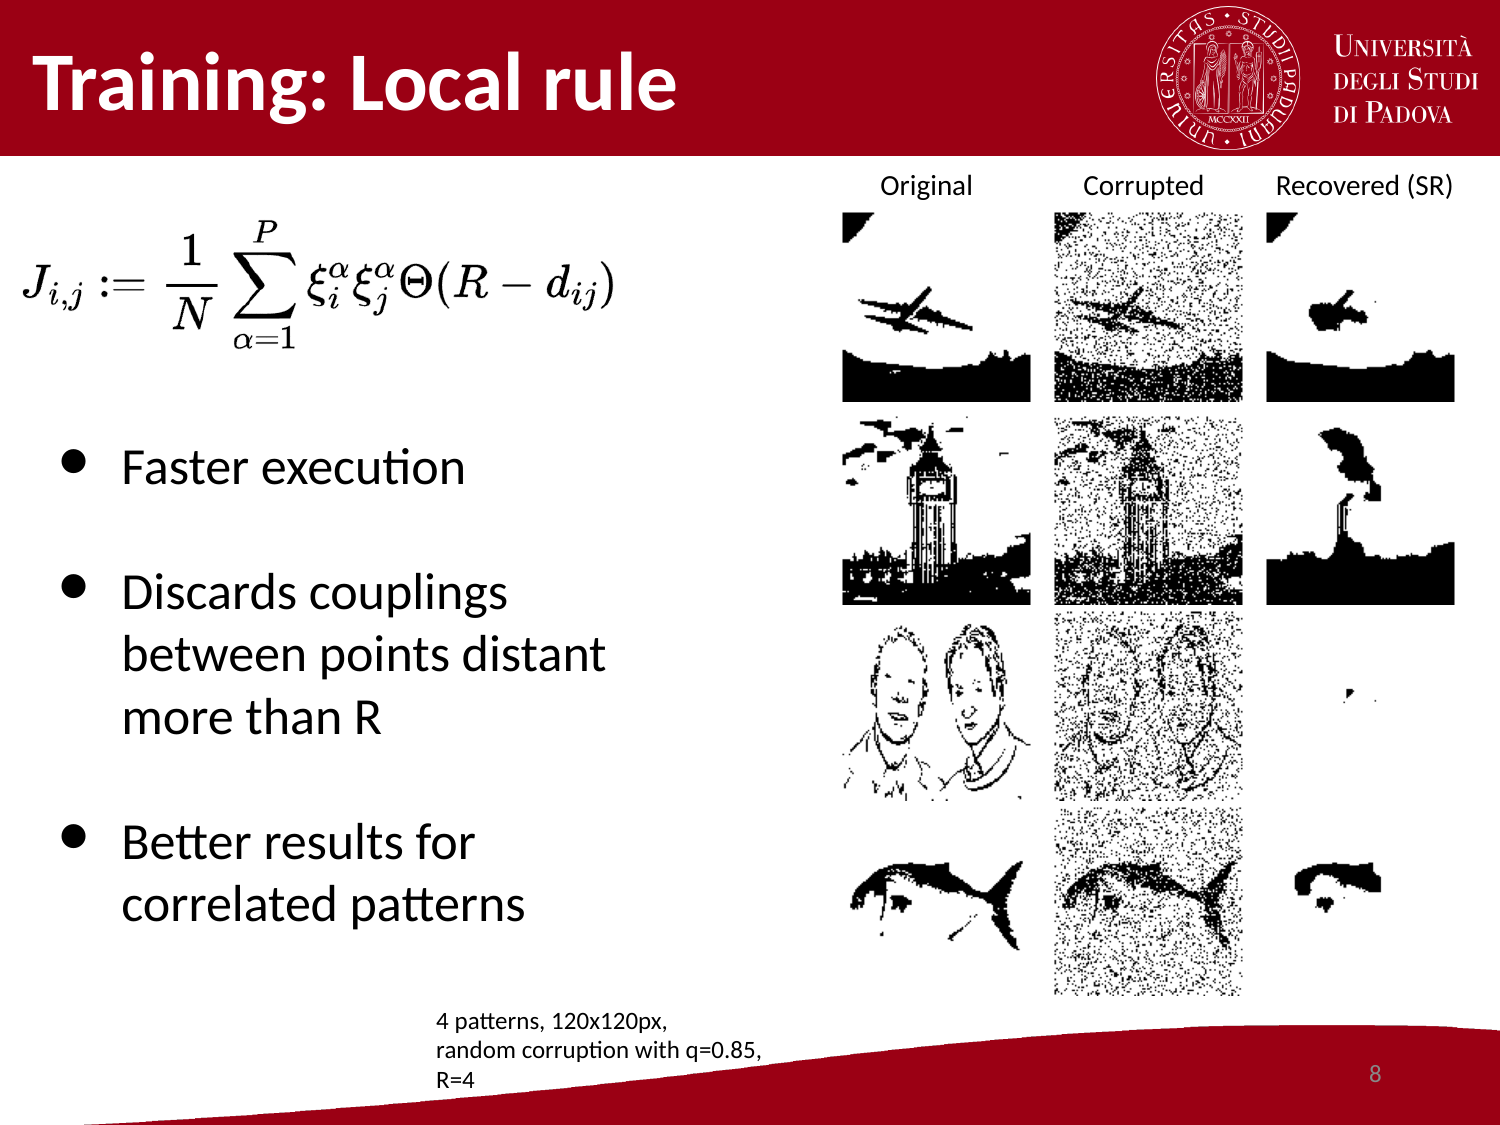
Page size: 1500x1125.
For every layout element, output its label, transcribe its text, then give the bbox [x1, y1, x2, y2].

text_box 4 patterns, 120x120px, random corruption with q=0.85, R=4 [421, 989, 928, 1022]
picture [836, 210, 1460, 407]
text_box Faster execution Discards couplings between points distant more than R Better results for correlated patterns [31, 417, 675, 946]
picture [836, 414, 1460, 1001]
text_box Original Corrupted Recovered (SR) [711, 163, 1500, 233]
picture [0, 0, 1500, 156]
picture [38, 1024, 1500, 1125]
picture [21, 209, 615, 354]
